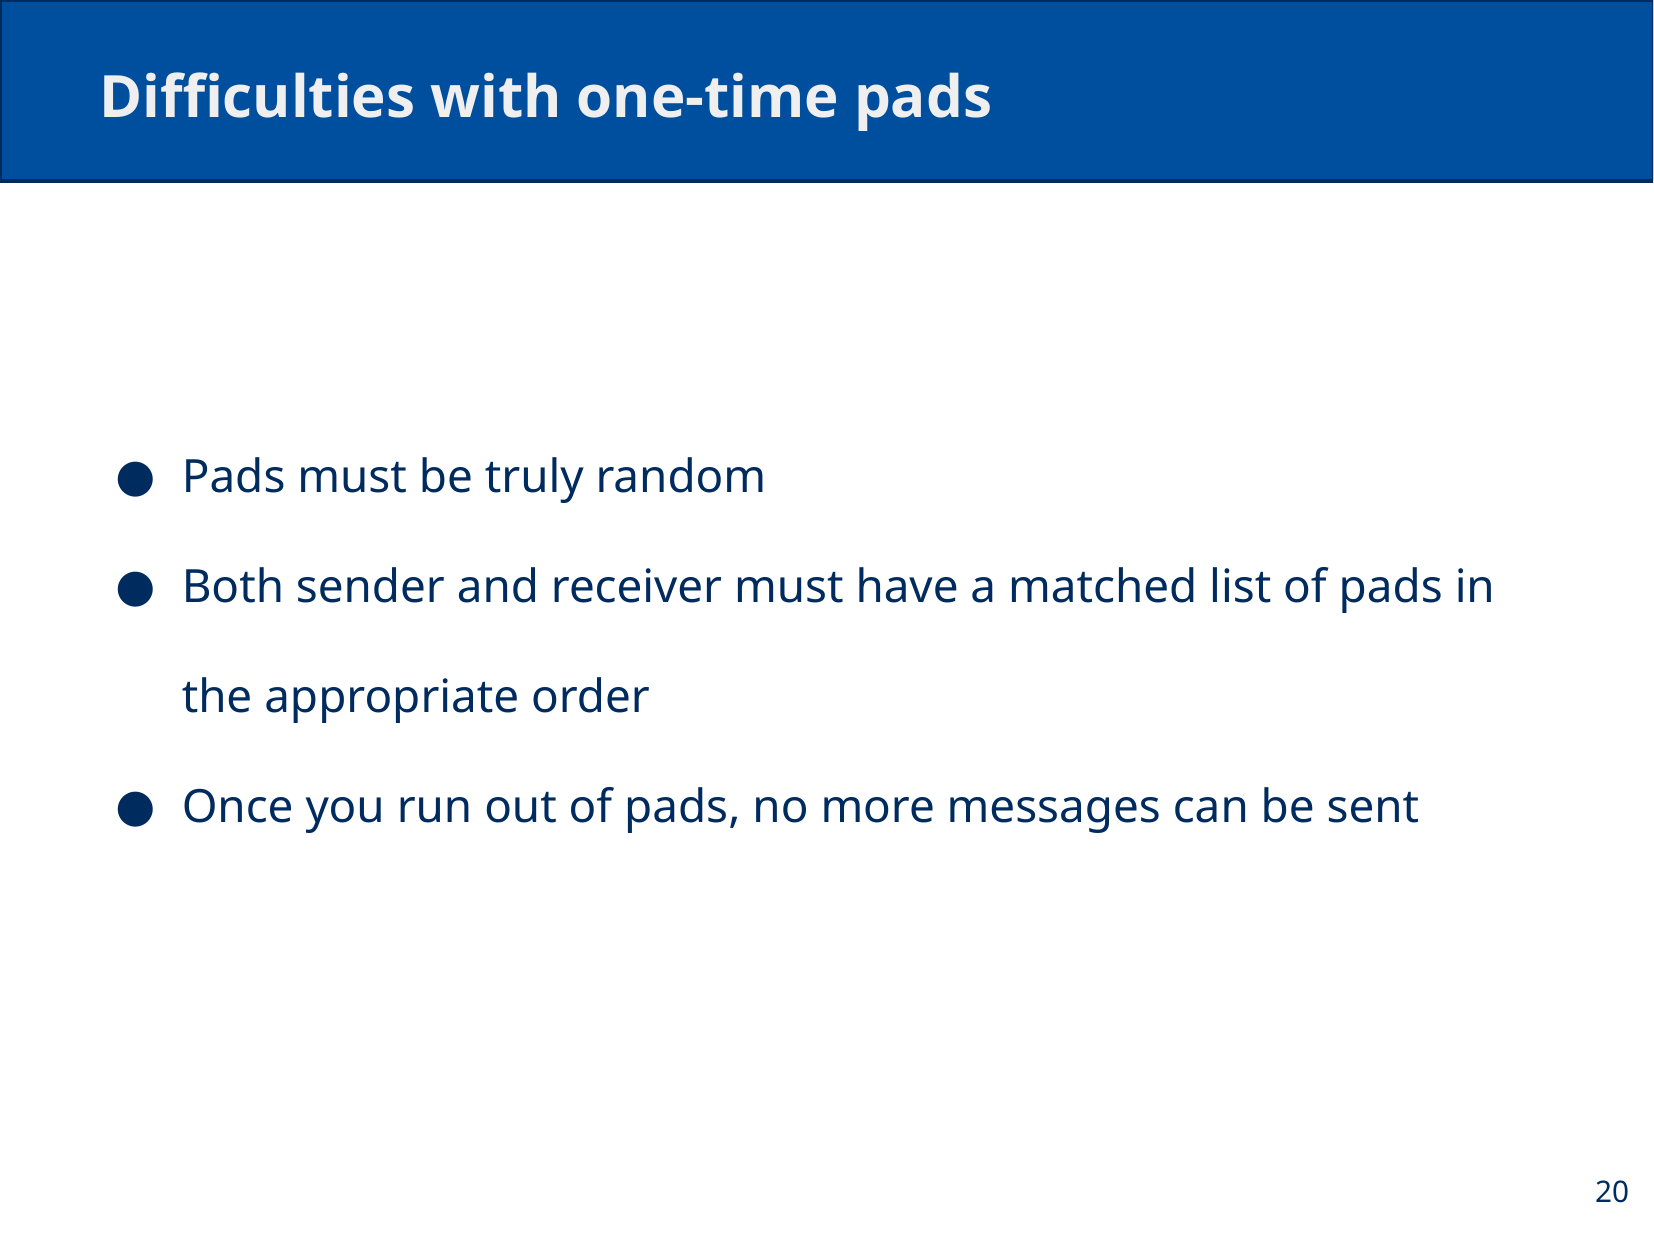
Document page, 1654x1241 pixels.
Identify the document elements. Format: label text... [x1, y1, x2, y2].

list Pads must be truly random Both sender and receiver must have a matched list of pads in the appropriate order Once you run out of pads, no more messages can be sent [82, 374, 1571, 1188]
title Difficulties with one-time pads [82, 36, 1571, 146]
slide_number 20 [1546, 1145, 1647, 1241]
